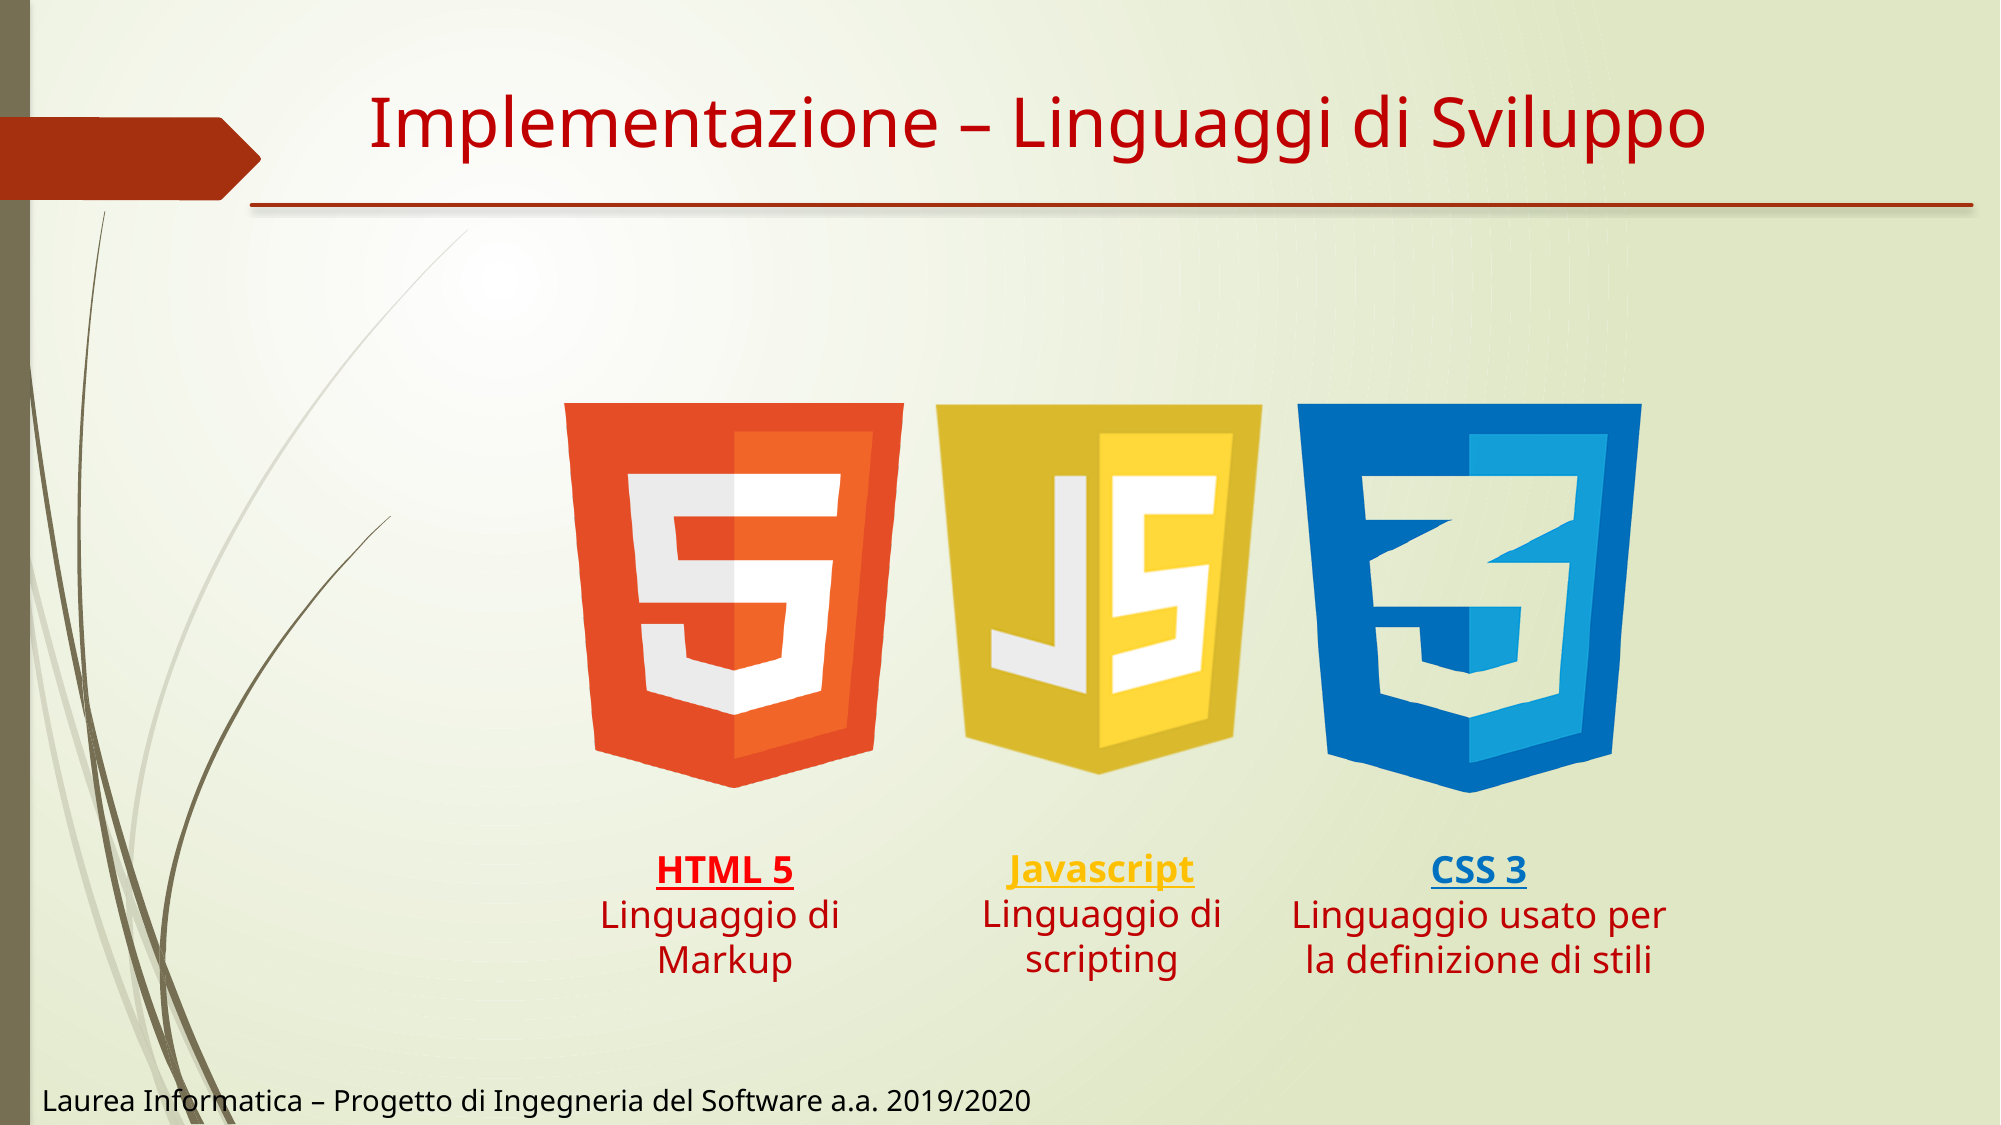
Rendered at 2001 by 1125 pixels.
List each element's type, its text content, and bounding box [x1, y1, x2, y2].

text_box CSS 3 Linguaggio usato per la deﬁnizione di stili [1260, 838, 1698, 989]
picture [550, 383, 1692, 805]
text_box Implementazione – Linguaggi di Sviluppo [354, 70, 1817, 188]
text_box Laurea Informatica – Progetto di Ingegneria del Software a.a. 2019/2020 [27, 1074, 1319, 1125]
text_box HTML 5 Linguaggio di Markup [485, 839, 965, 989]
text_box Javascript Linguaggio di scripting [912, 837, 1292, 988]
